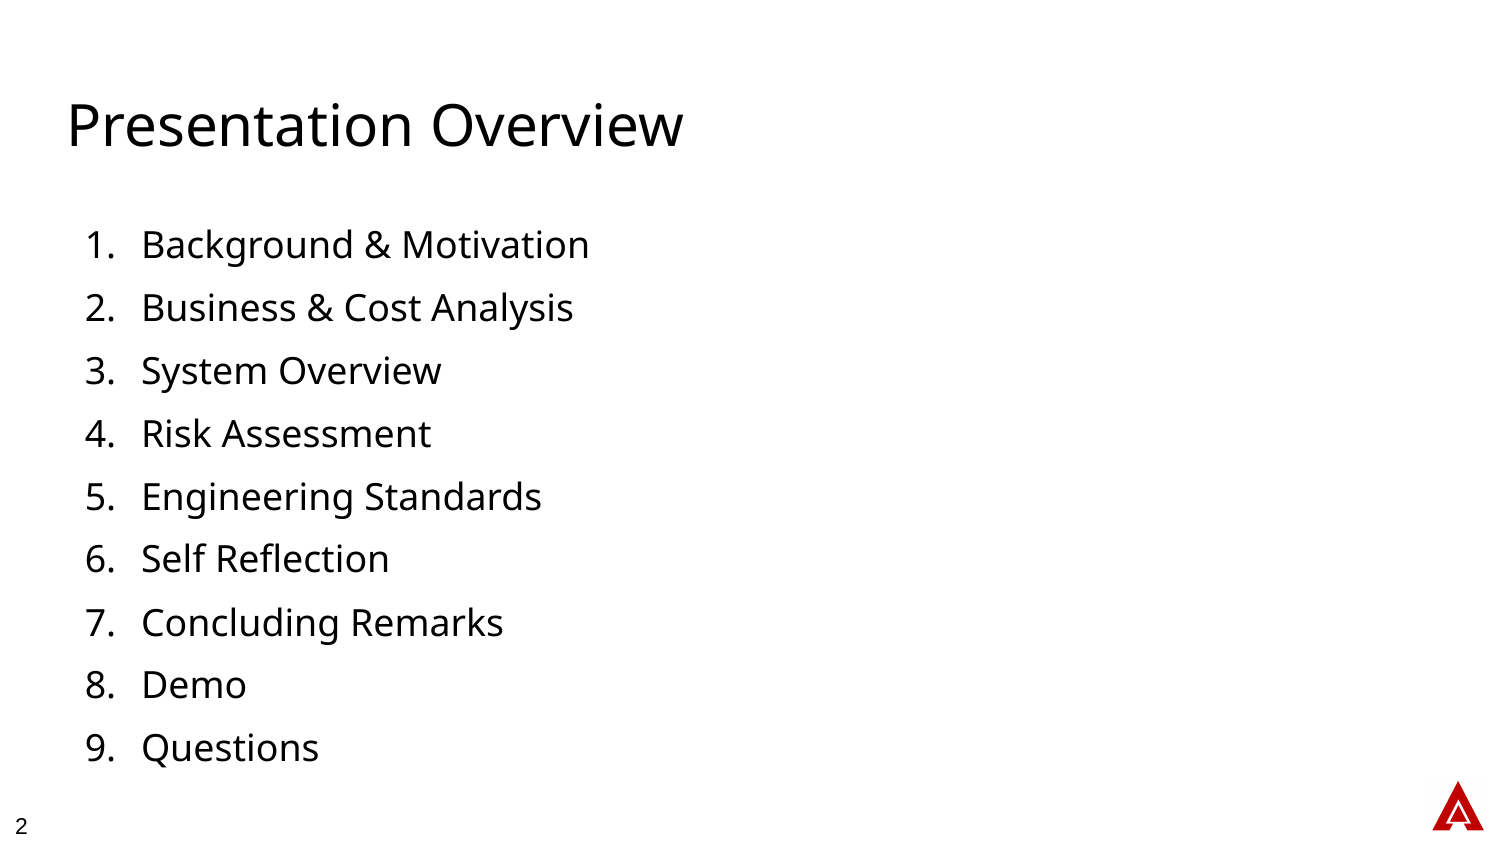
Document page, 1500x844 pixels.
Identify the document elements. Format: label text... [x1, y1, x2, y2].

slide_number ‹#› [0, 806, 90, 844]
picture [1430, 779, 1486, 832]
title Presentation Overview [51, 72, 1449, 167]
list Background & Motivation Business & Cost Analysis System Overview Risk Assessment Engineering Standards Self Reflection Concluding Remarks Demo Questions [51, 187, 1449, 749]
